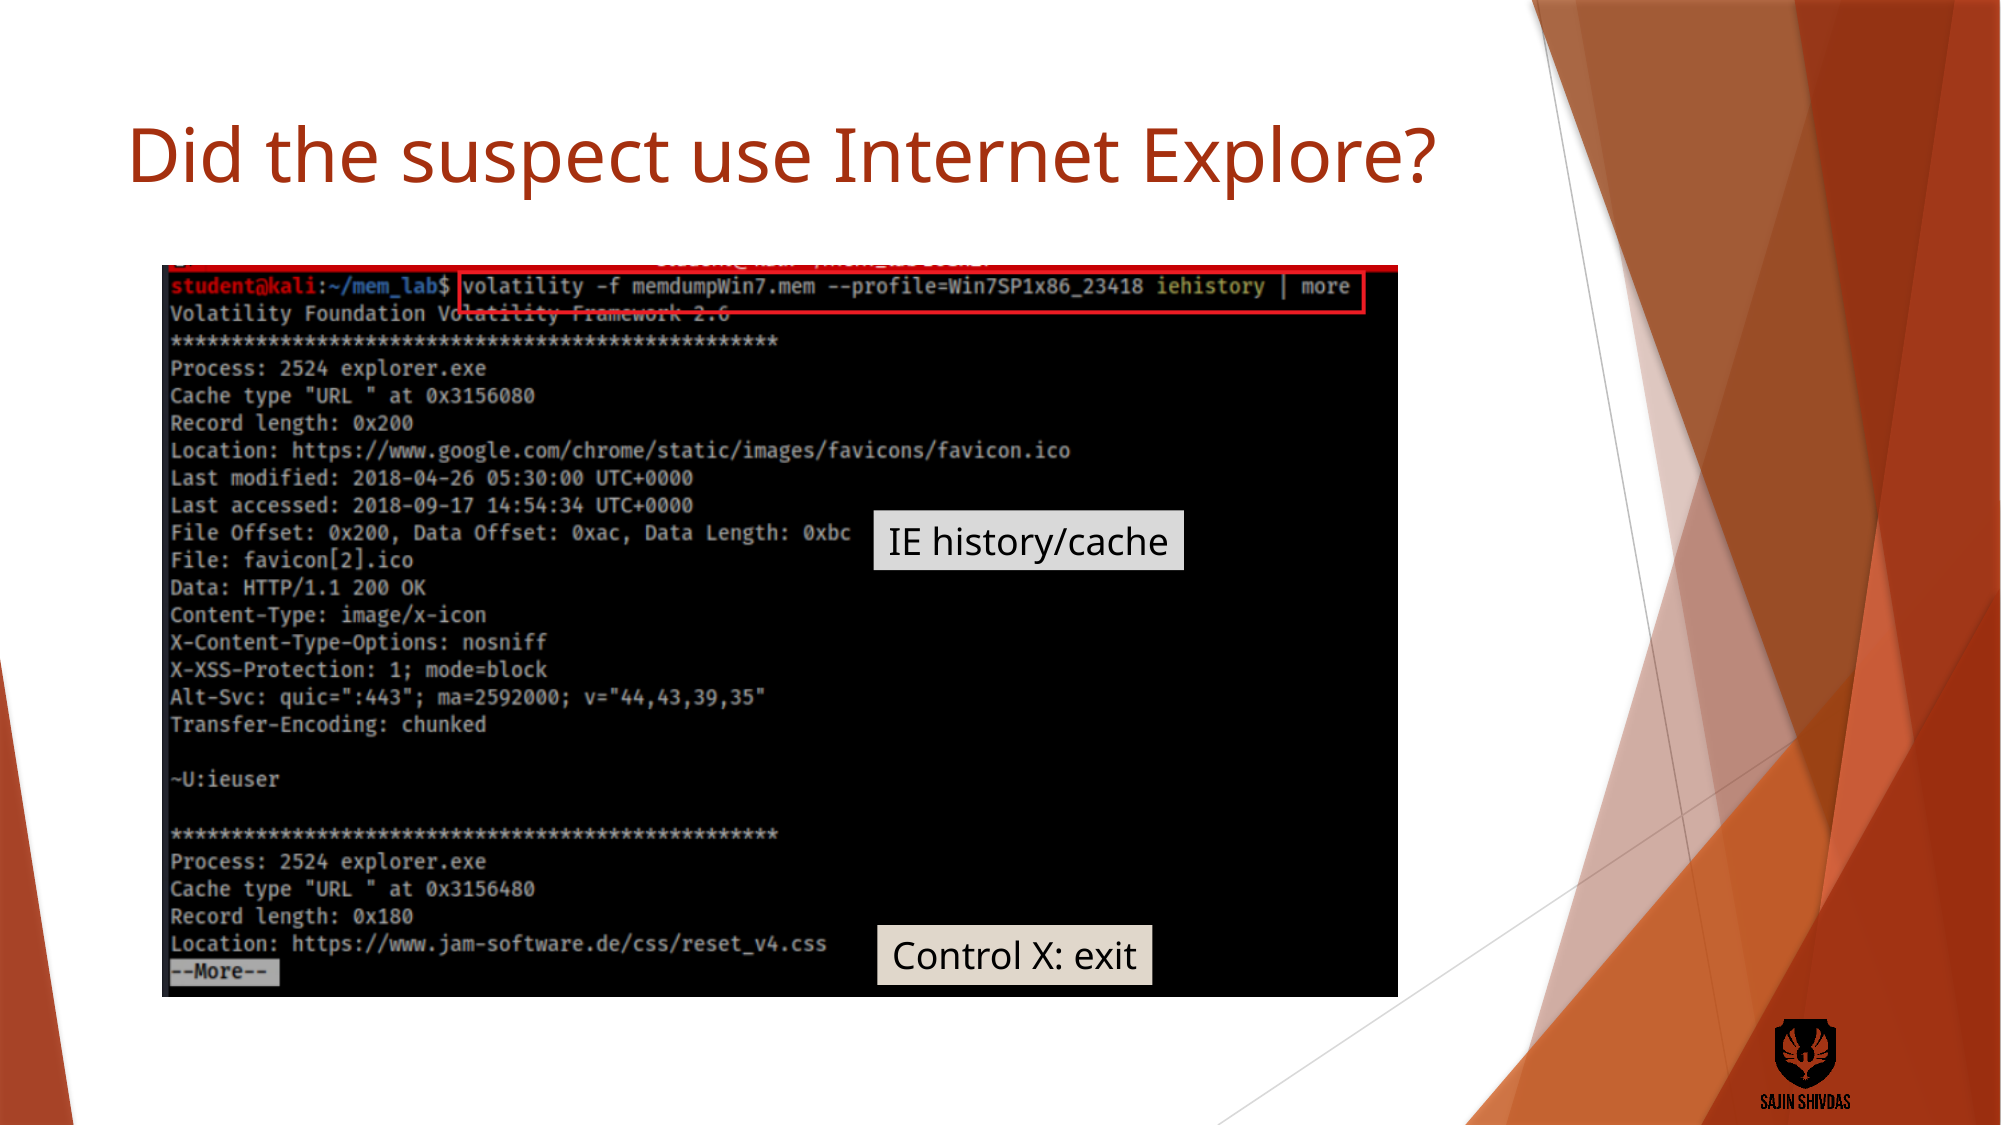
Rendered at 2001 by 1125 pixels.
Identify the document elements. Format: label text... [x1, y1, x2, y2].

picture [161, 264, 1399, 998]
title Did the suspect use Internet Explore? [111, 99, 1522, 317]
picture [1750, 1009, 1863, 1121]
